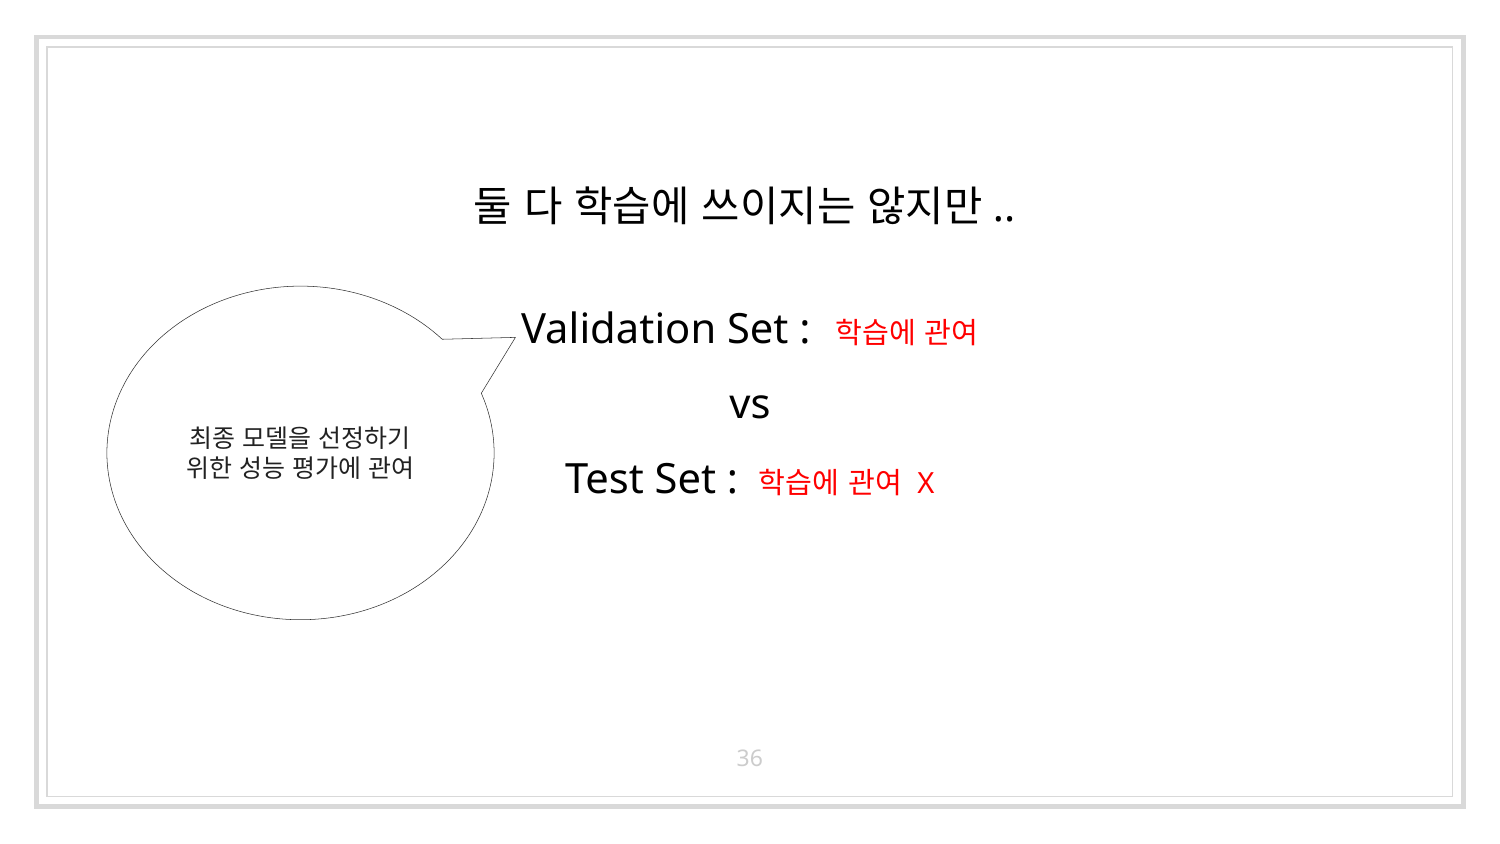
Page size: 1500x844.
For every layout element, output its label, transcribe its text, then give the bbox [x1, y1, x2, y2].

title Validation Set : 학습에 관여 vs Test Set : 학습에 관여 X [431, 326, 1235, 517]
text_box 둘 다 학습에 쓰이지는 않지만.. [265, 155, 1235, 245]
text_box 최종 모델을 선정하기 위한 성능 평가에 관여 [104, 284, 518, 622]
slide_number 36 [705, 725, 795, 790]
